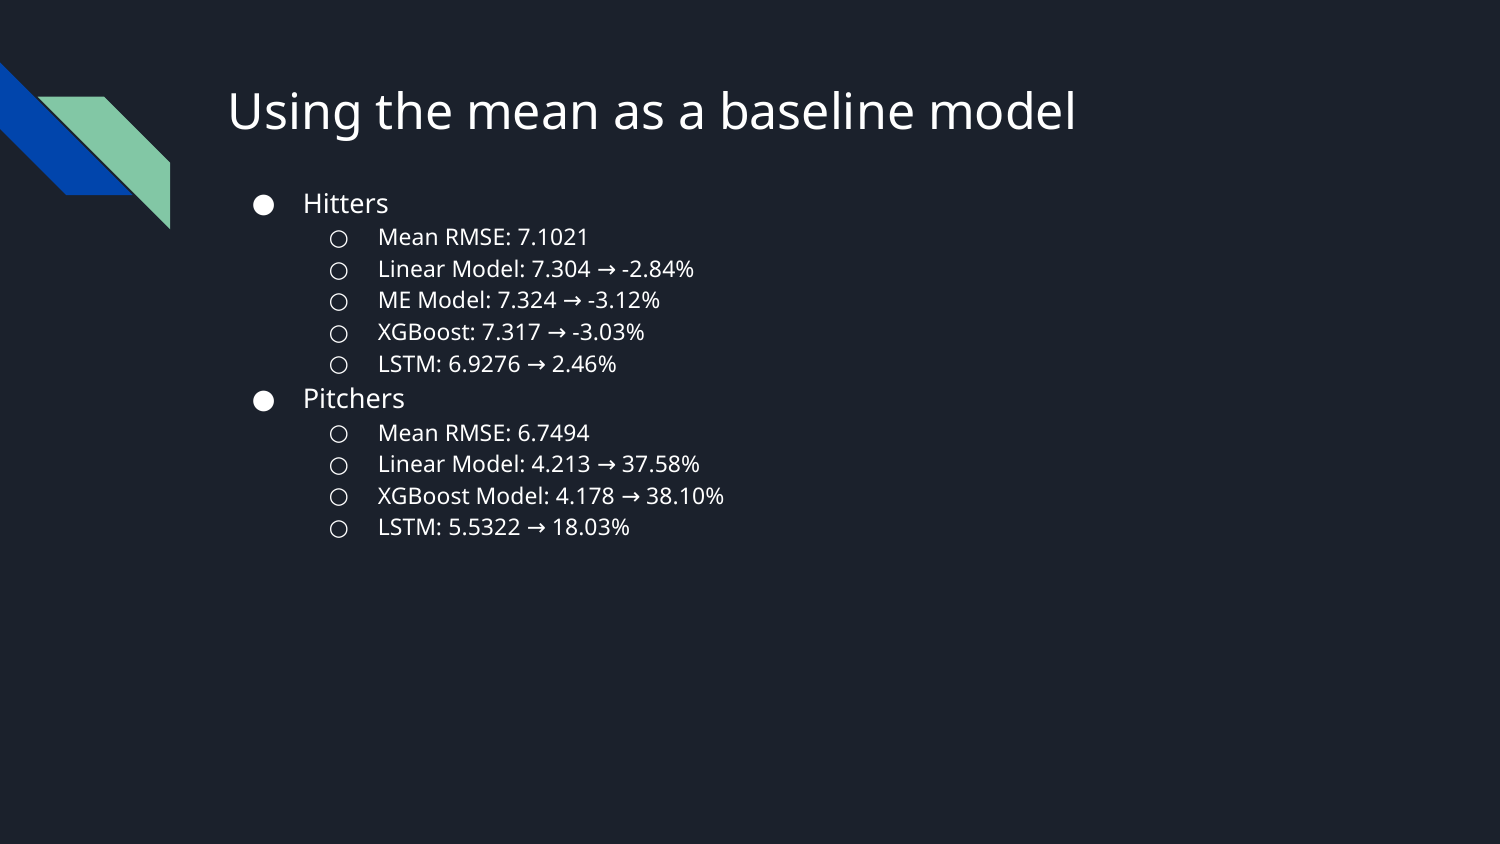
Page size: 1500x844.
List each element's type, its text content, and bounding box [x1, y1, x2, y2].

list Hitters Mean RMSE: 7.1021 Linear Model: 7.304 → -2.84% ME Model: 7.324 → -3.12% XGBoost: 7.317 → -3.03% LSTM: 6.9276 → 2.46% Pitchers Mean RMSE: 6.7494 Linear Model: 4.213 → 37.58% XGBoost Model: 4.178 → 38.10% LSTM: 5.5322 → 18.03% [212, 166, 1347, 735]
title Using the mean as a baseline model [212, 64, 1368, 162]
